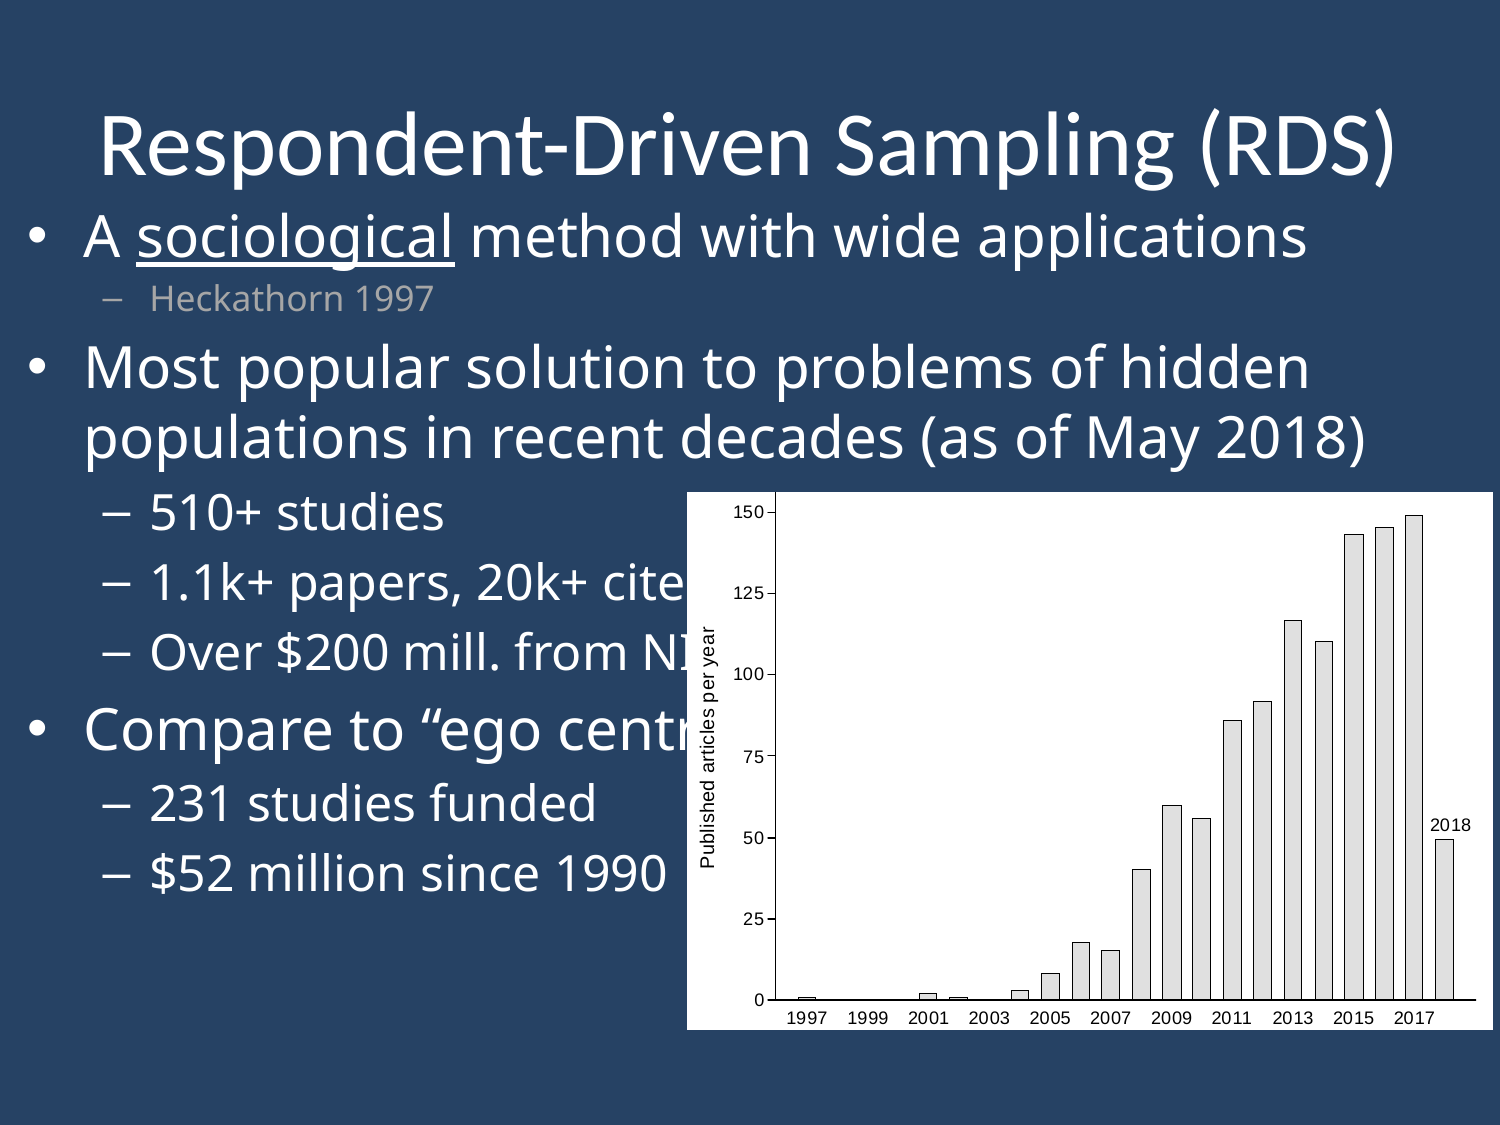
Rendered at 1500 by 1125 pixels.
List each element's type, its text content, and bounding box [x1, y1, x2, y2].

title Respondent-Driven Sampling (RDS) [75, 45, 1425, 233]
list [682, 487, 1500, 1038]
list A sociological method with wide applications Heckathorn 1997 Most popular solution to problems of hidden populations in recent decades (as of May 2018) 510+ studies 1.1k+ papers, 20k+ cites Over $200 mill. from NIH Compare to “ego centric” 231 studies funded $52 million since 1990 [12, 191, 1388, 1025]
